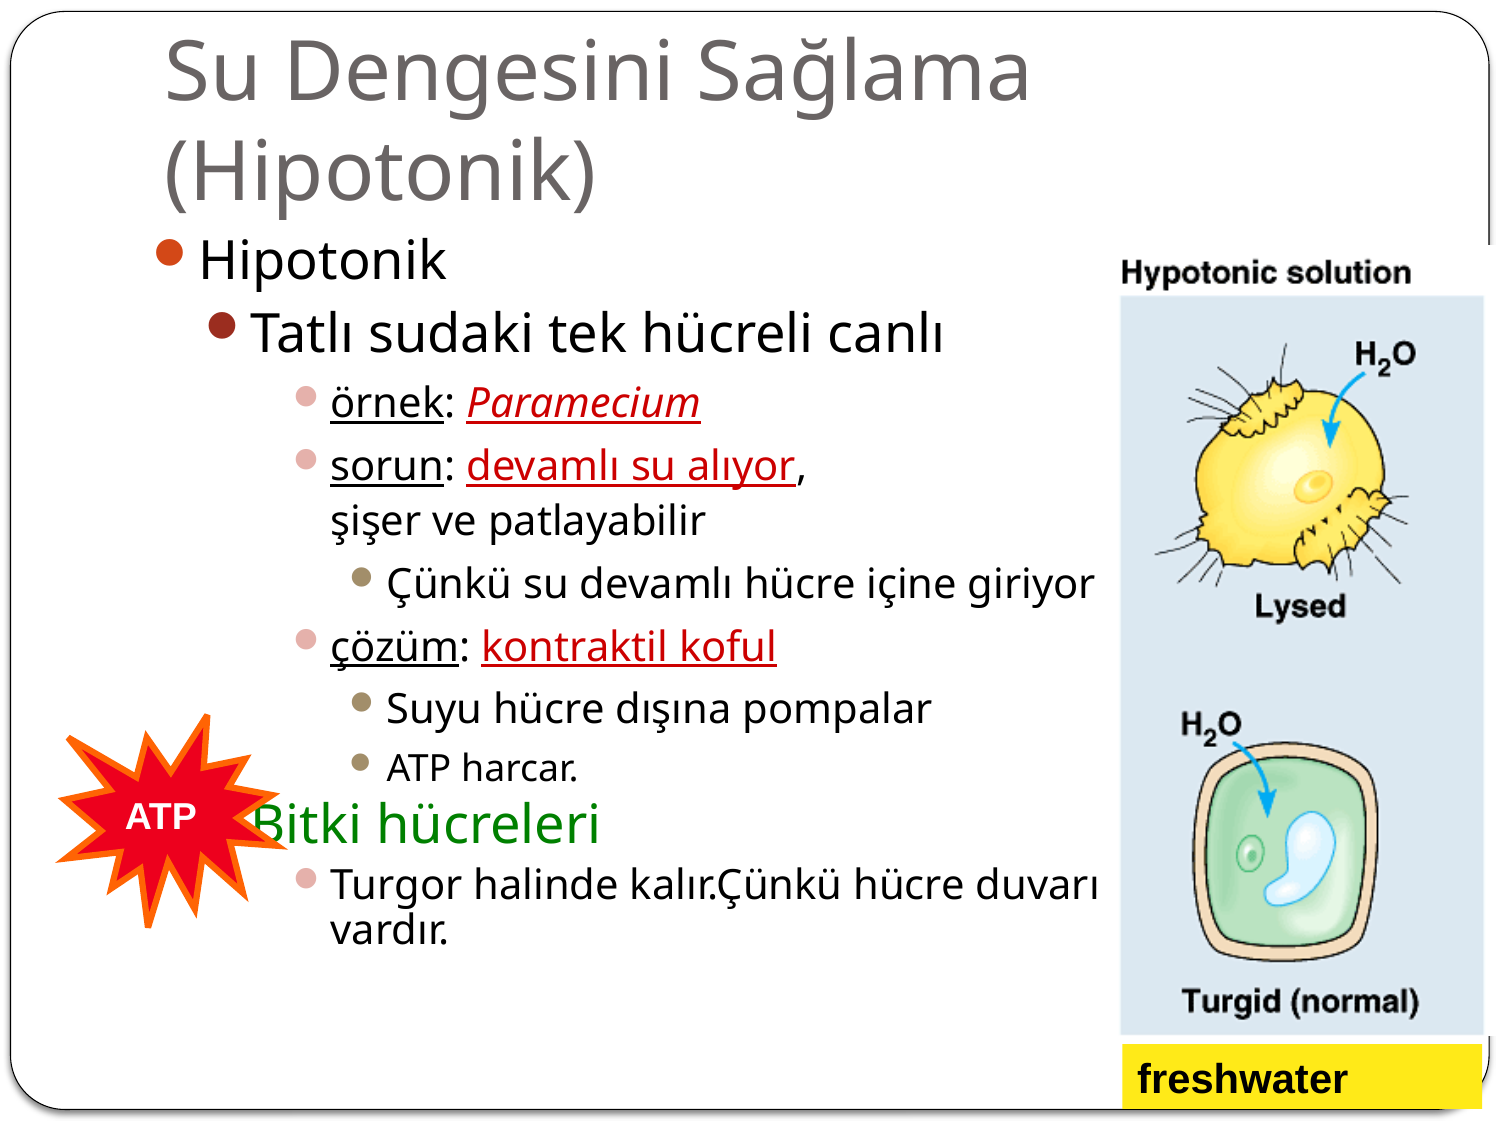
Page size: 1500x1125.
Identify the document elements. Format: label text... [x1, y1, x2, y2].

text_box ATP [64, 715, 278, 928]
text_box freshwater [1122, 1046, 1483, 1109]
picture [1105, 245, 1499, 1036]
list Hipotonik Tatlı sudaki tek hücreli canlı örnek: Paramecium sorun: devamlı su alıyor, şişer ve patlayabilir Çünkü su devamlı hücre içine giriyor çözüm: kontraktil koful Suyu hücre dışına pompalar ATP harcar. Bitki hücreleri Turgor halinde kalır.Çünkü hücre duvarı vardır. [137, 224, 1163, 1095]
title Su Dengesini Sağlama (Hipotonik) [150, 45, 1425, 233]
